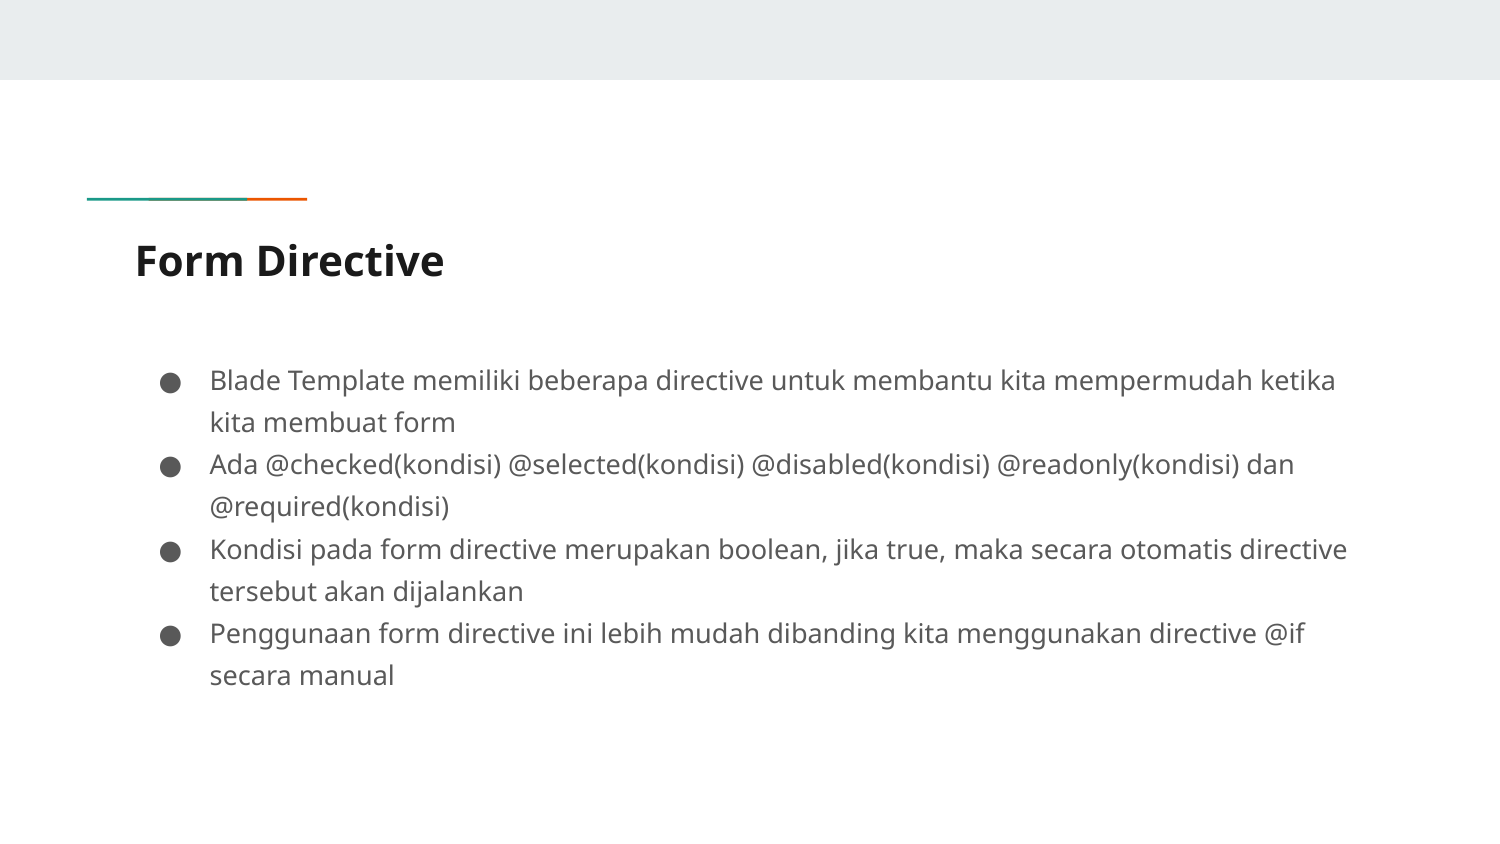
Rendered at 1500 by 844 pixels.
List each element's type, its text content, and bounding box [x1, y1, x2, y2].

title Form Directive [119, 216, 1381, 305]
list Blade Template memiliki beberapa directive untuk membantu kita mempermudah ketika kita membuat form Ada @checked(kondisi) @selected(kondisi) @disabled(kondisi) @readonly(kondisi) dan @required(kondisi) Kondisi pada form directive merupakan boolean, jika true, maka secara otomatis directive tersebut akan dijalankan Penggunaan form directive ini lebih mudah dibanding kita menggunakan directive @if secara manual [119, 341, 1381, 712]
